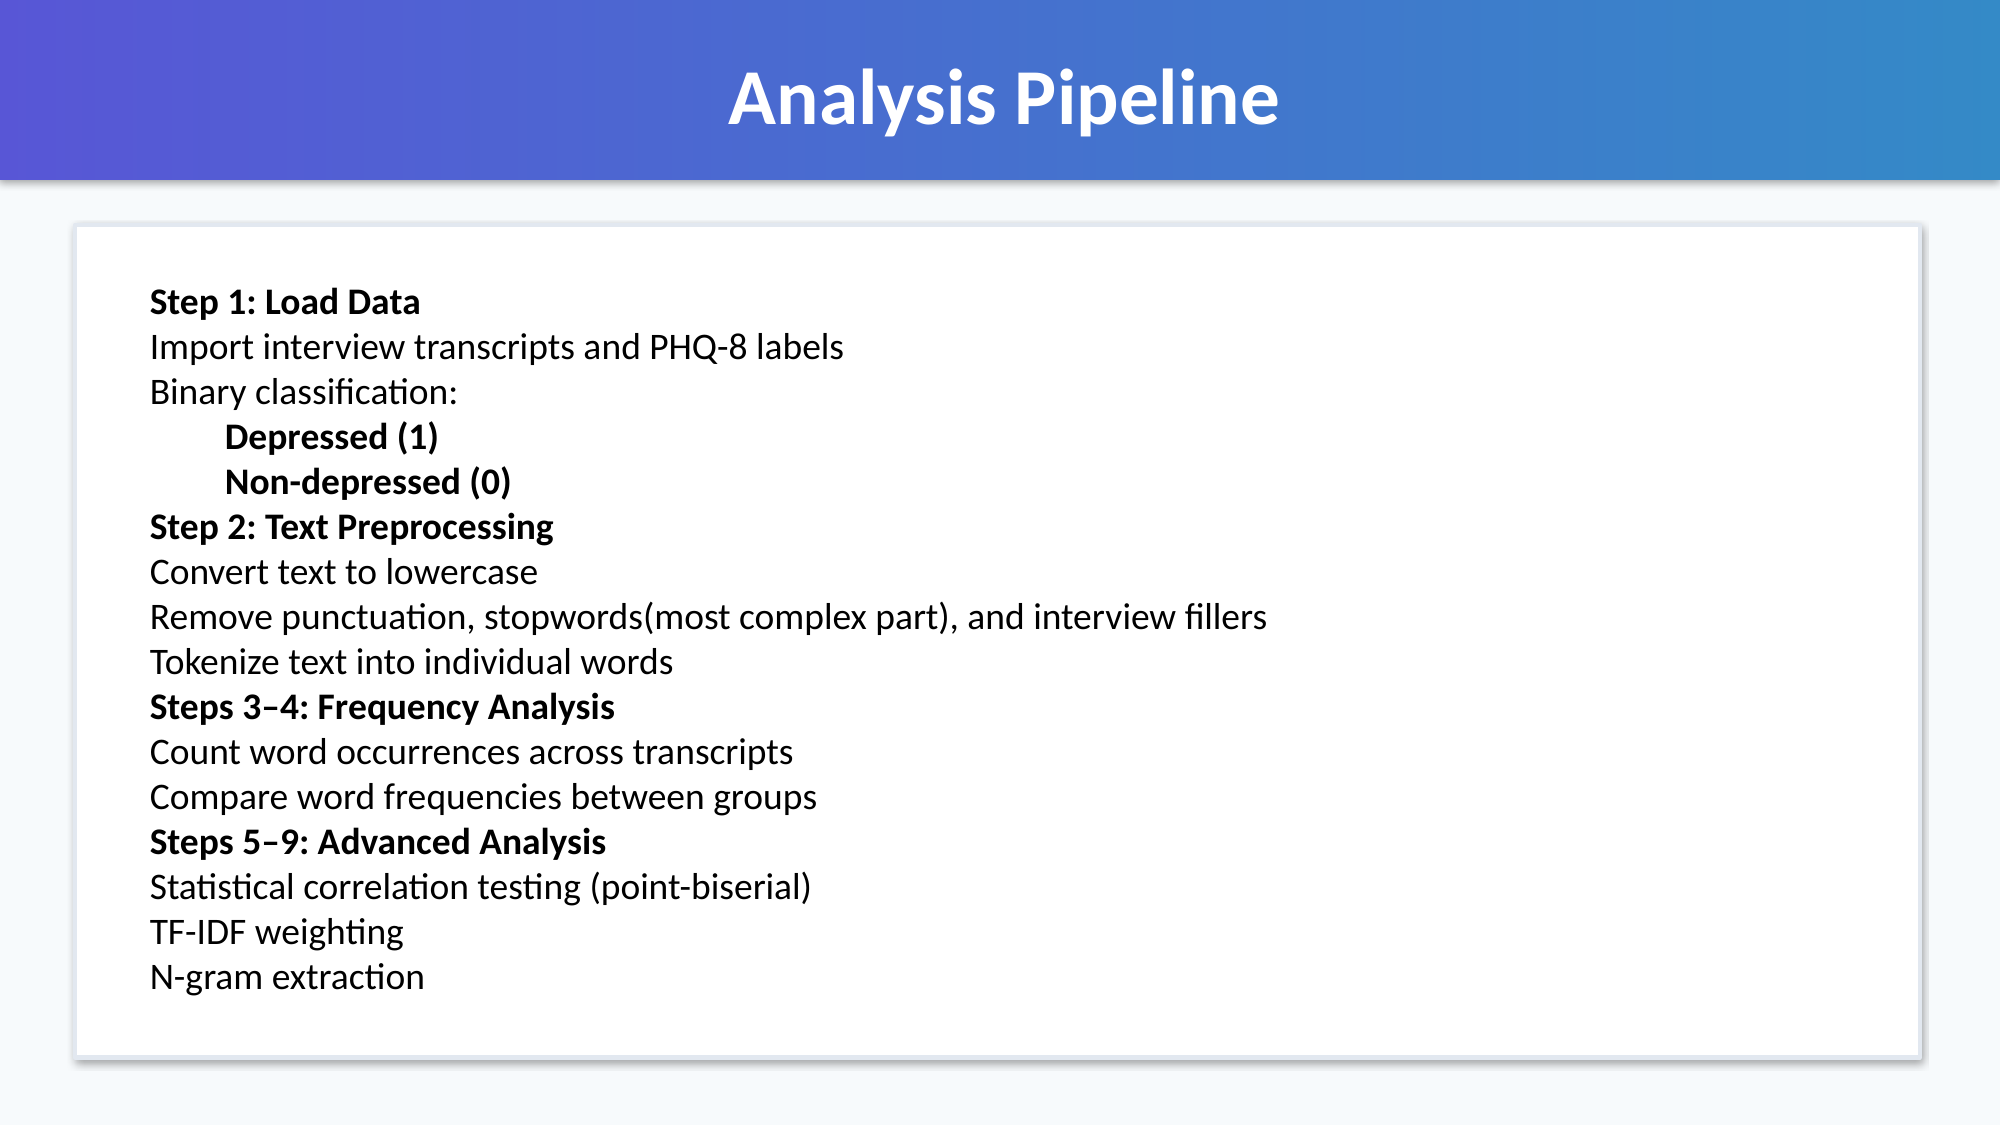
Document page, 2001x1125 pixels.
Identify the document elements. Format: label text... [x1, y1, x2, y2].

text_box [74, 224, 1921, 1058]
text_box Analysis Pipeline [713, 37, 1296, 148]
text_box Step 1: Load Data Import interview transcripts and PHQ-8 labels Binary classification: Depressed (1) Non-depressed (0) Step 2: Text Preprocessing Convert text to lowercase Remove punctuation, stopwords(most complex part), and interview fillers Tokenize text into individual words Steps 3–4: Frequency Analysis Count word occurrences across transcripts Compare word frequencies between groups Steps 5–9: Advanced Analysis Statistical correlation testing (point-biserial) TF-IDF weighting N-gram extraction [134, 269, 1860, 1005]
text_box [0, 0, 2000, 181]
